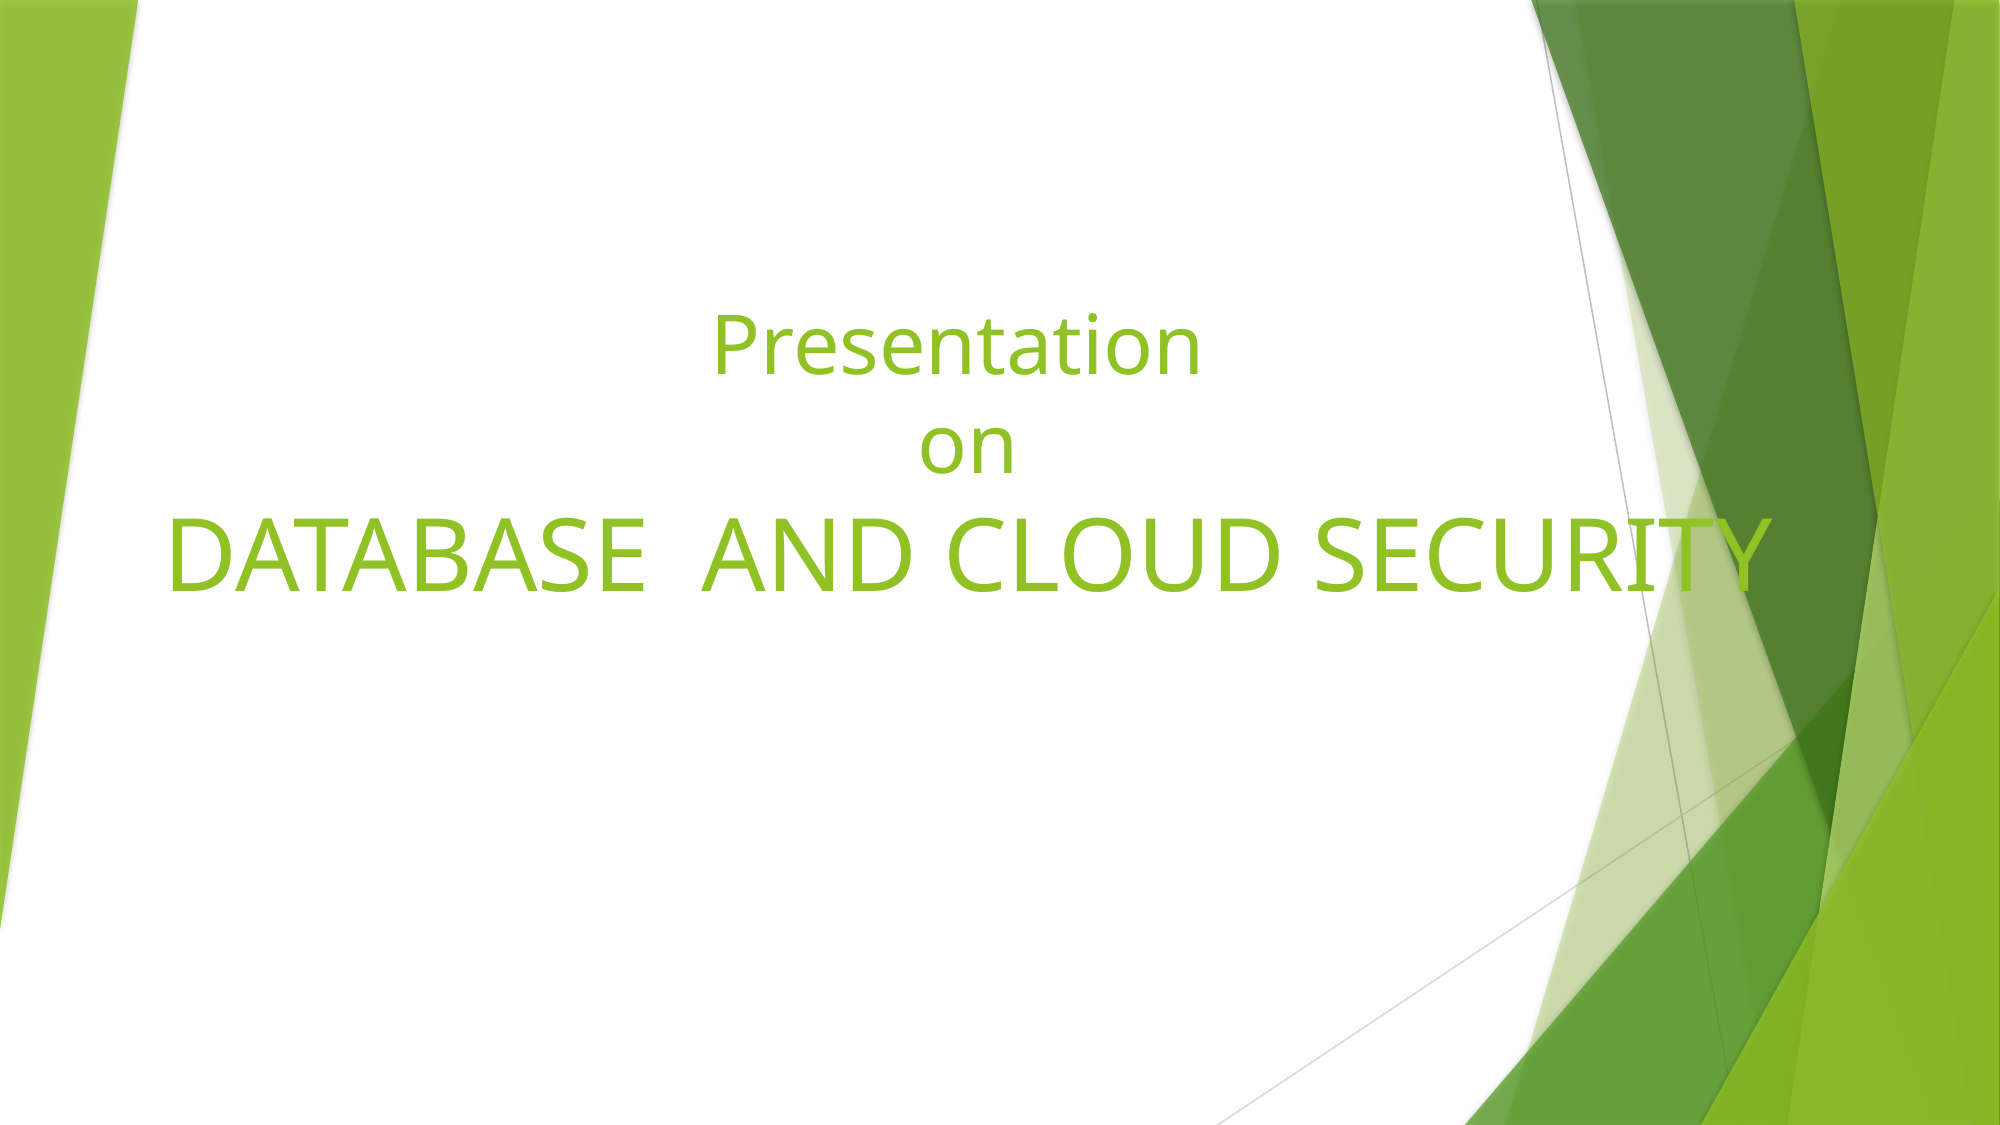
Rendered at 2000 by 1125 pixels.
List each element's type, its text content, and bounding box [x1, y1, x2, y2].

title Presentation on DATABASE AND CLOUD SECURITY [37, 275, 1900, 838]
